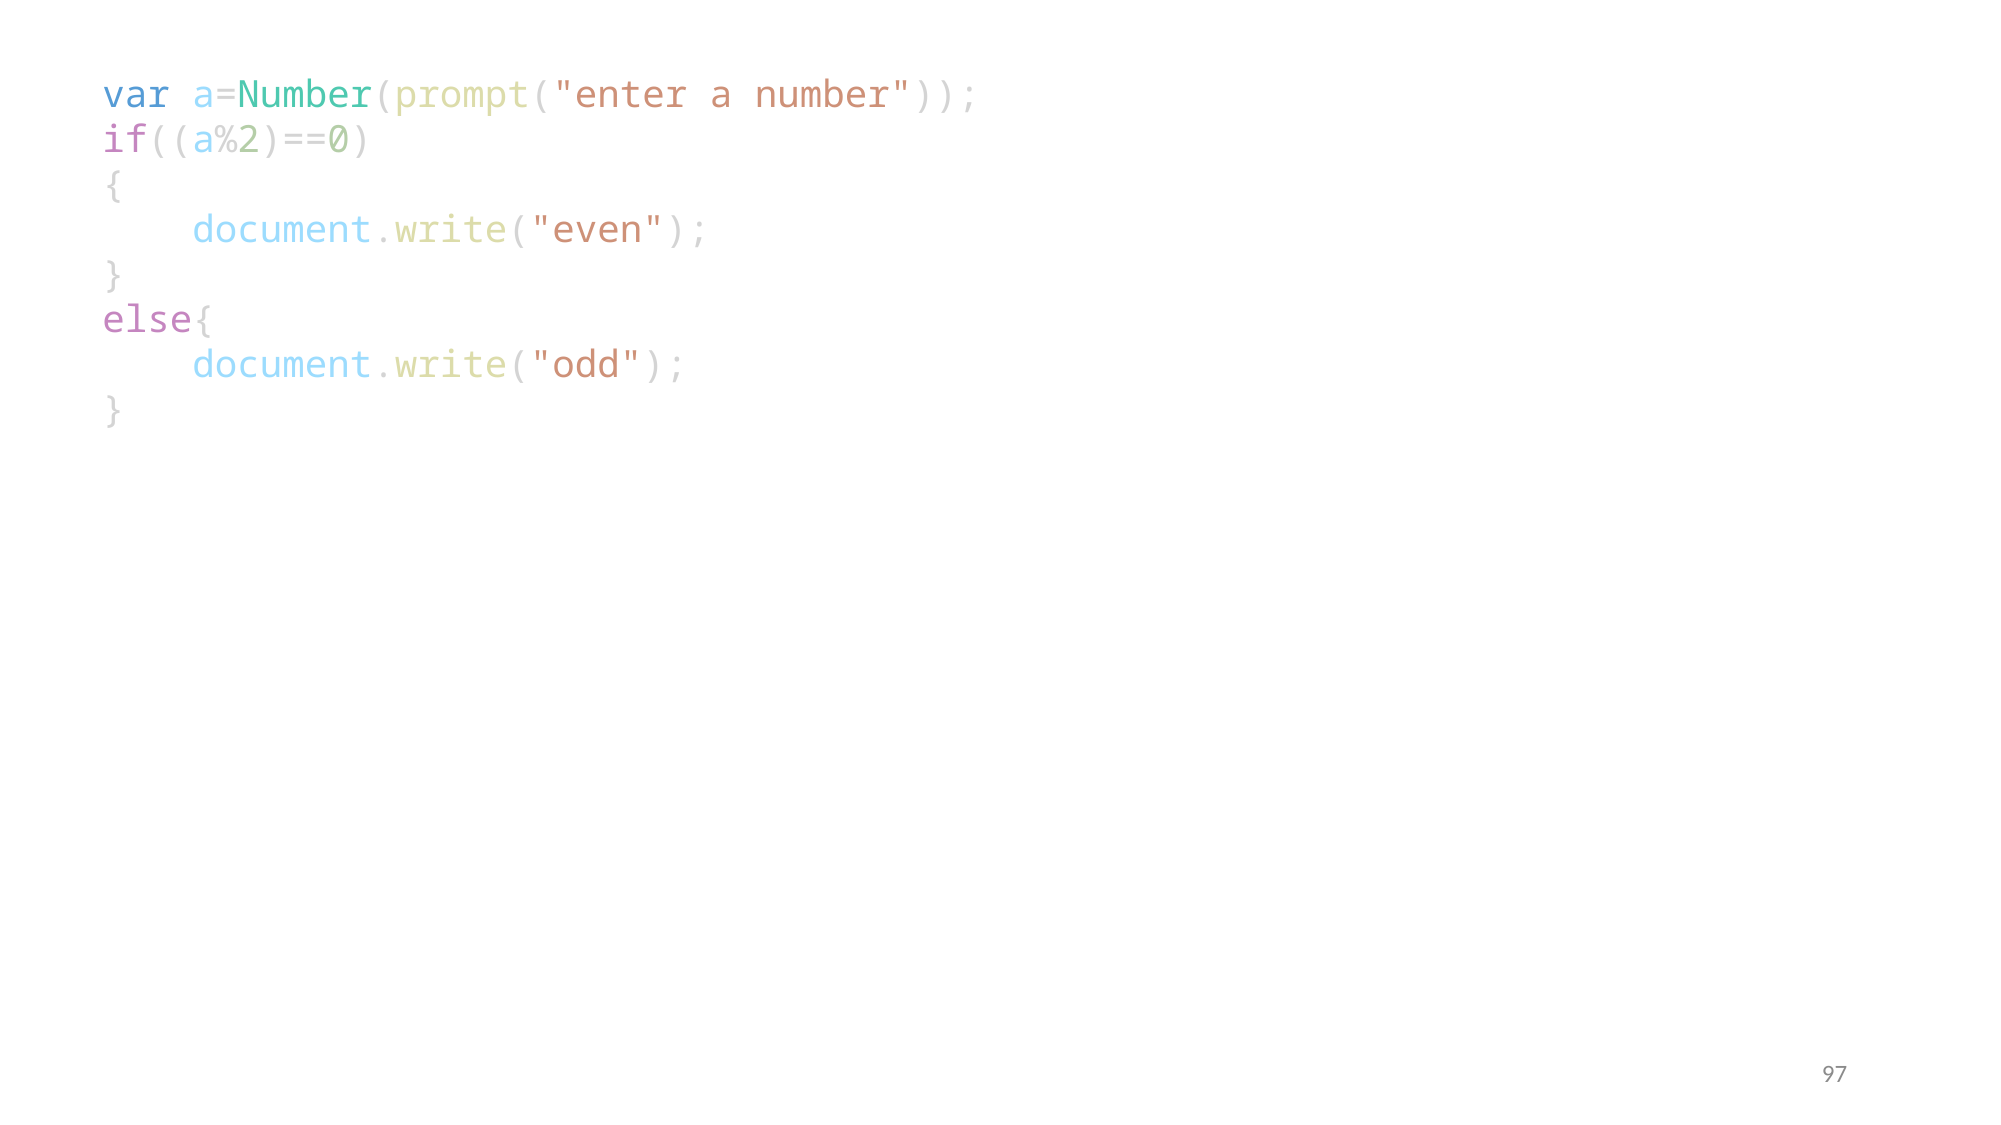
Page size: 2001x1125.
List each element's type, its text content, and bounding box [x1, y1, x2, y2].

slide_number 97 [1412, 1042, 1863, 1103]
text_box var a=Number(prompt("enter a number")); if((a%2)==0) { document.write("even"); } else{ document.write("odd"); } [87, 62, 1088, 437]
